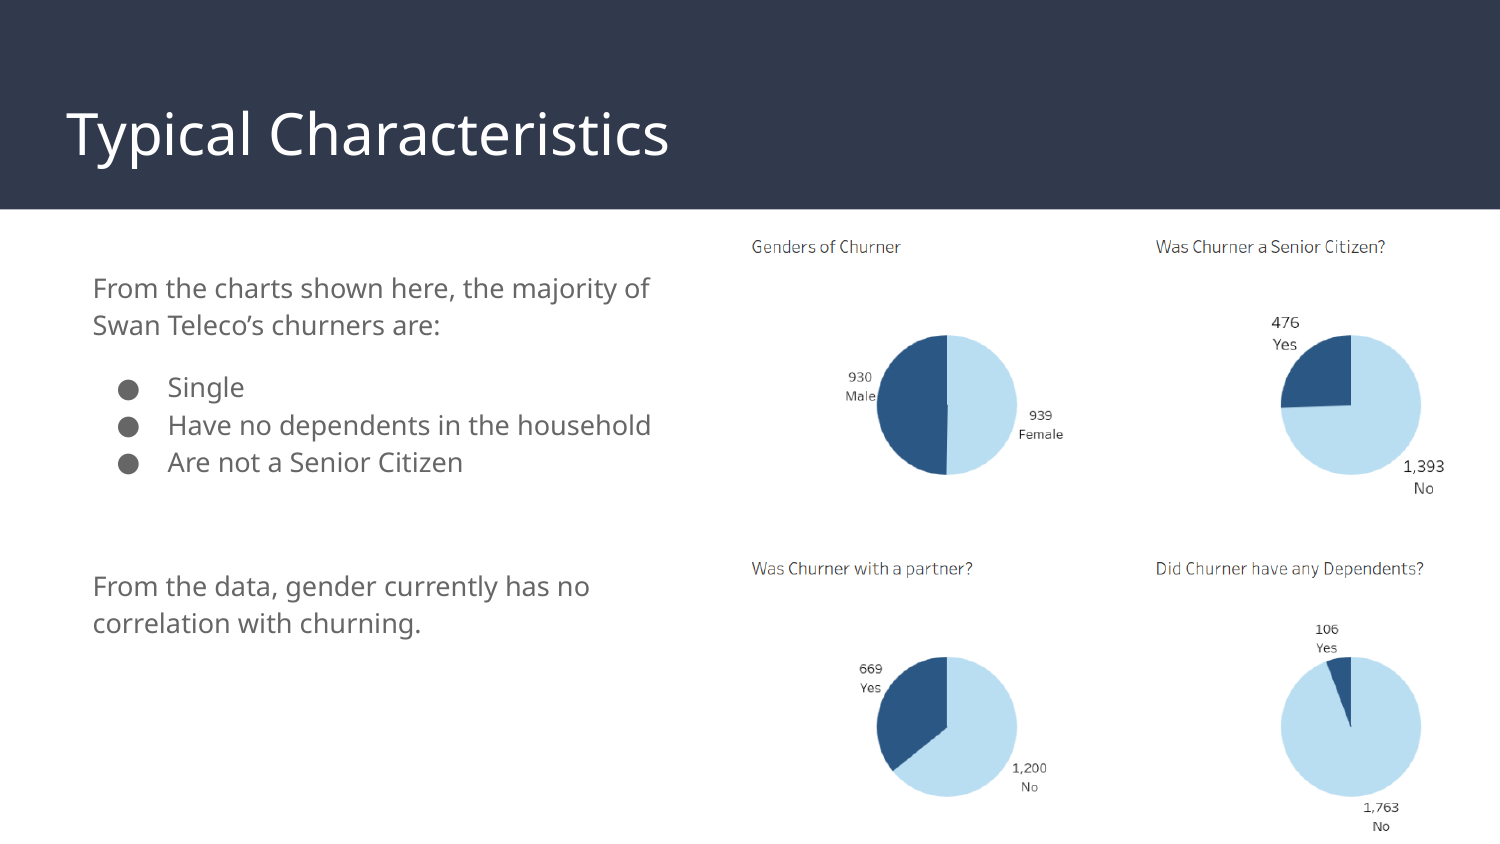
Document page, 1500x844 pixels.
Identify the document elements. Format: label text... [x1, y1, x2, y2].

list From the charts shown here, the majority of Swan Teleco’s churners are: Single Have no dependents in the household Are not a Senior Citizen From the data, gender currently has no correlation with churning. [77, 251, 715, 761]
picture [742, 226, 1465, 837]
title Typical Characteristics [51, 82, 1449, 185]
